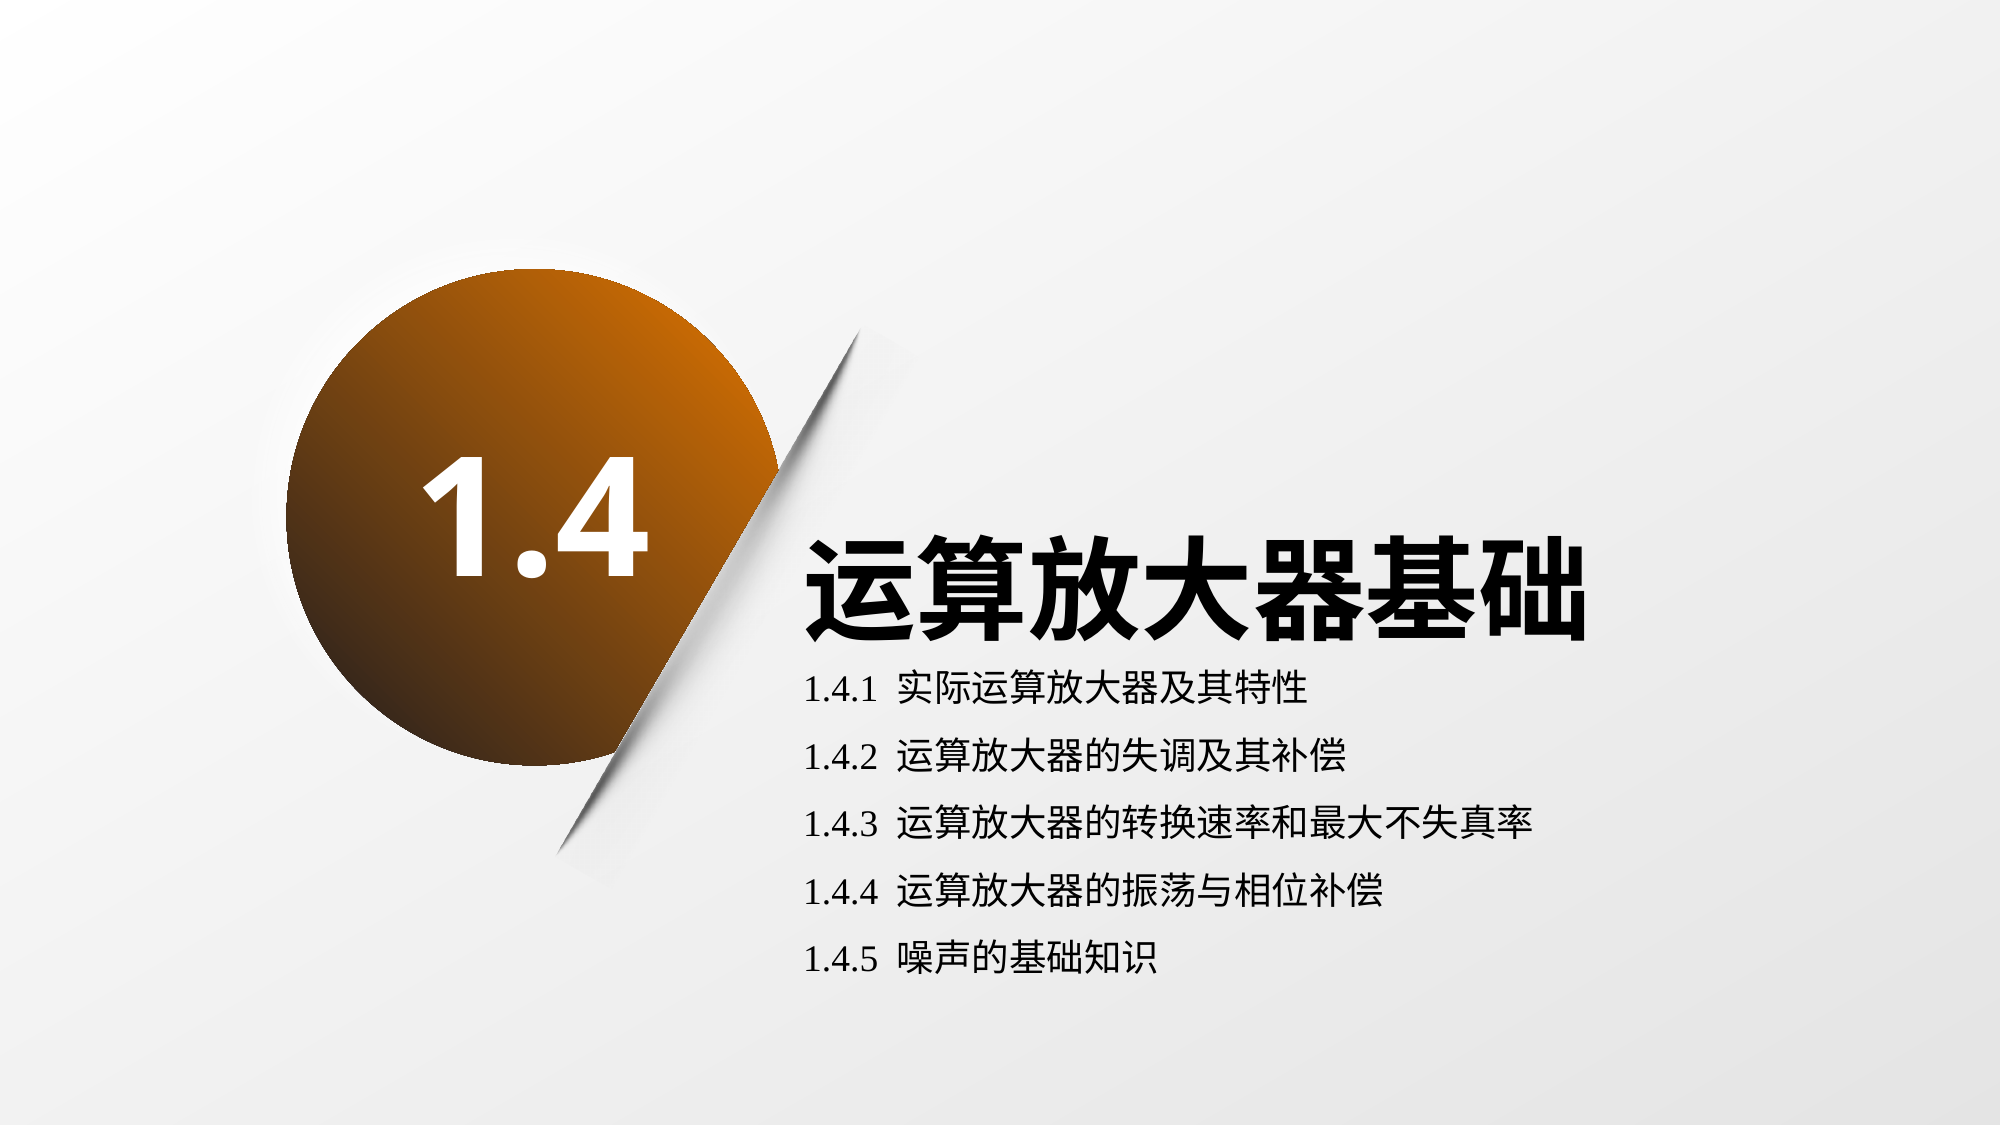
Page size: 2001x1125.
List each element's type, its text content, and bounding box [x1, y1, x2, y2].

picture [555, 325, 919, 889]
title 运算放大器基础 [788, 478, 2000, 627]
text_box 1.4 [364, 402, 700, 617]
text_box 1.4.1 实际运算放大器及其特性 1.4.2 运算放大器的失调及其补偿 1.4.3 运算放大器的转换速率和最大不失真率 1.4.4 运算放大器的振荡与相位补偿 1.4.5 噪声的基础知识 [788, 634, 2000, 987]
